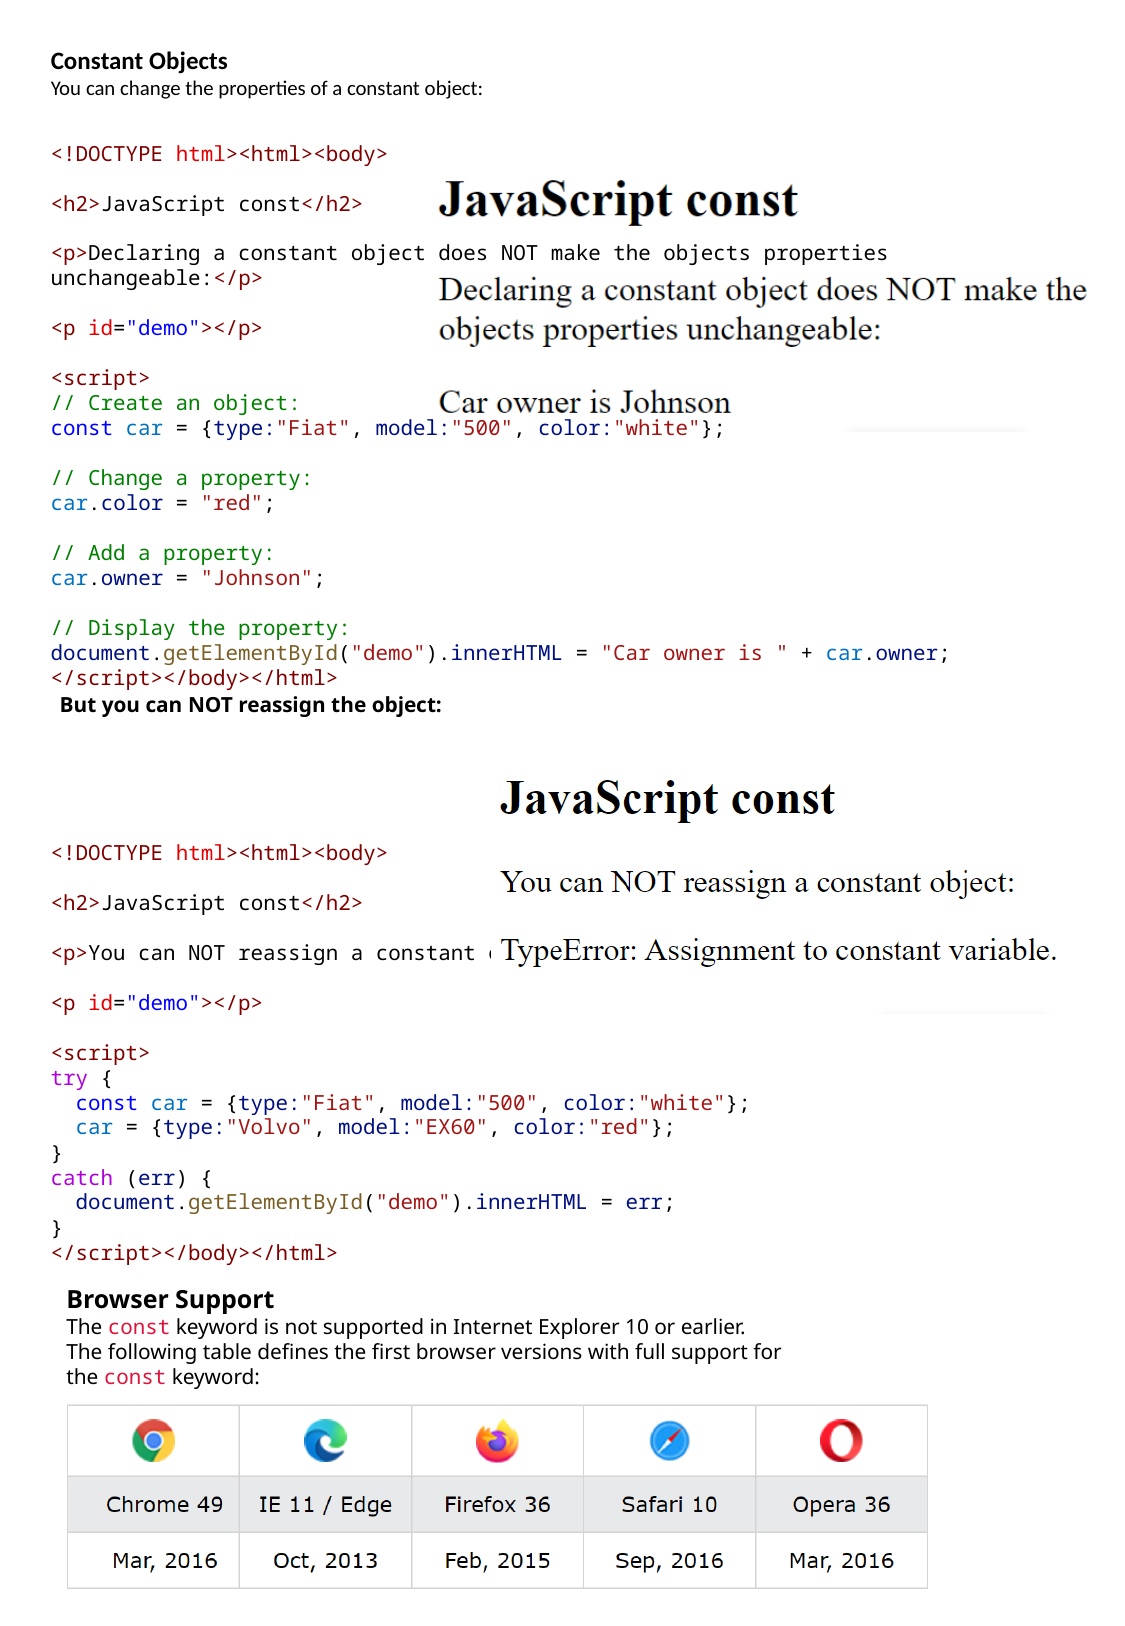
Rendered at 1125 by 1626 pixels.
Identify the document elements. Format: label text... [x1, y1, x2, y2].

picture [58, 1397, 935, 1597]
text_box <!DOCTYPE html><html><body> <h2>JavaScript const</h2> <p>You can NOT reassign a constant object:</p> <p id="demo"></p> <script> try { const car = {type:"Fiat", model:"500", color:"white"}; car = {type:"Volvo", model:"EX60", color:"red"}; } catch (err) { document.getElementById("demo").innerHTML = err; } </script></body></html> [35, 832, 947, 1272]
picture [426, 160, 1095, 432]
picture [491, 755, 1103, 1014]
text_box Browser Support The const keyword is not supported in Internet Explorer 10 or earlier. The following table defines the first browser versions with full support for the const keyword: [51, 1276, 918, 1396]
text_box Constant Objects You can change the properties of a constant object: [36, 37, 599, 107]
text_box But you can NOT reassign the object: [44, 684, 608, 725]
text_box <!DOCTYPE html><html><body> <h2>JavaScript const</h2> <p>Declaring a constant object does NOT make the objects properties unchangeable:</p> <p id="demo"></p> <script> // Create an object: const car = {type:"Fiat", model:"500", color:"white"}; // Change a property: car.color = "red"; // Add a property: car.owner = "Johnson"; // Display the property: document.getElementById("demo").innerHTML = "Car owner is " + car.owner; </script></body></html> [35, 132, 1047, 698]
